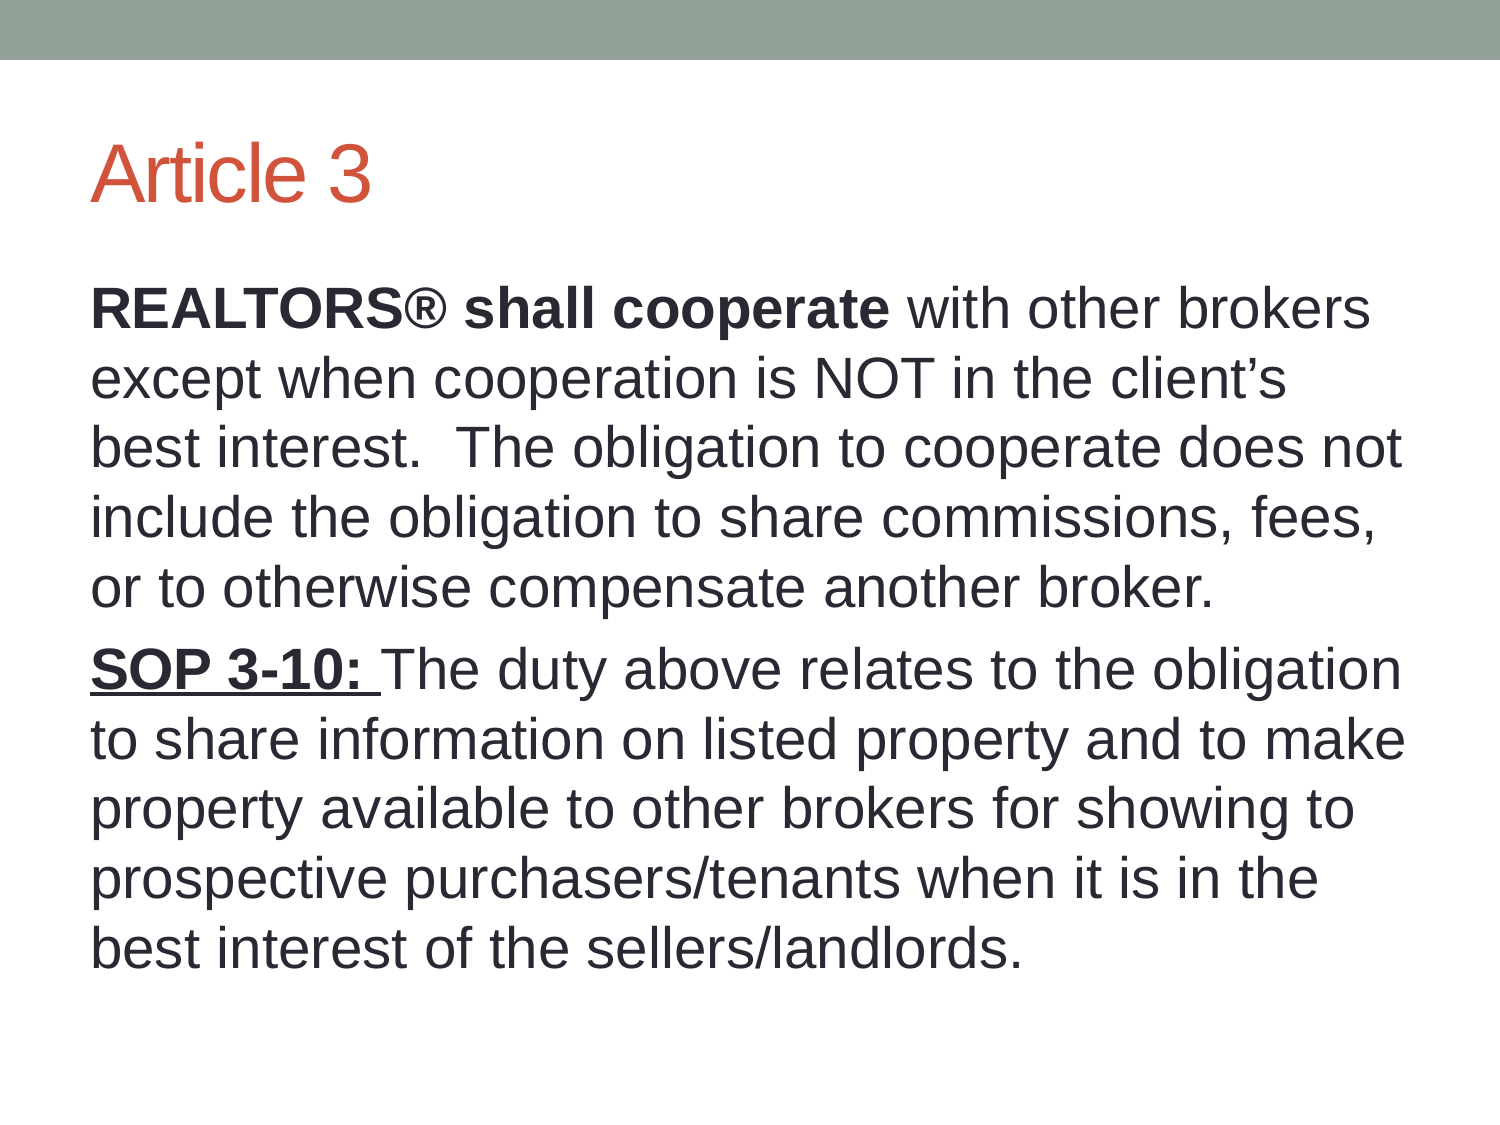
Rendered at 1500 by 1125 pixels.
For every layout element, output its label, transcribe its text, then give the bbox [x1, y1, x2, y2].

list REALTORS® shall cooperate with other brokers except when cooperation is NOT in the client’s best interest. The obligation to cooperate does not include the obligation to share commissions, fees, or to otherwise compensate another broker. SOP 3-10: The duty above relates to the obligation to share information on listed property and to make property available to other brokers for showing to prospective purchasers/tenants when it is in the best interest of the sellers/landlords. [75, 262, 1425, 1063]
title Article 3 [75, 87, 1425, 250]
